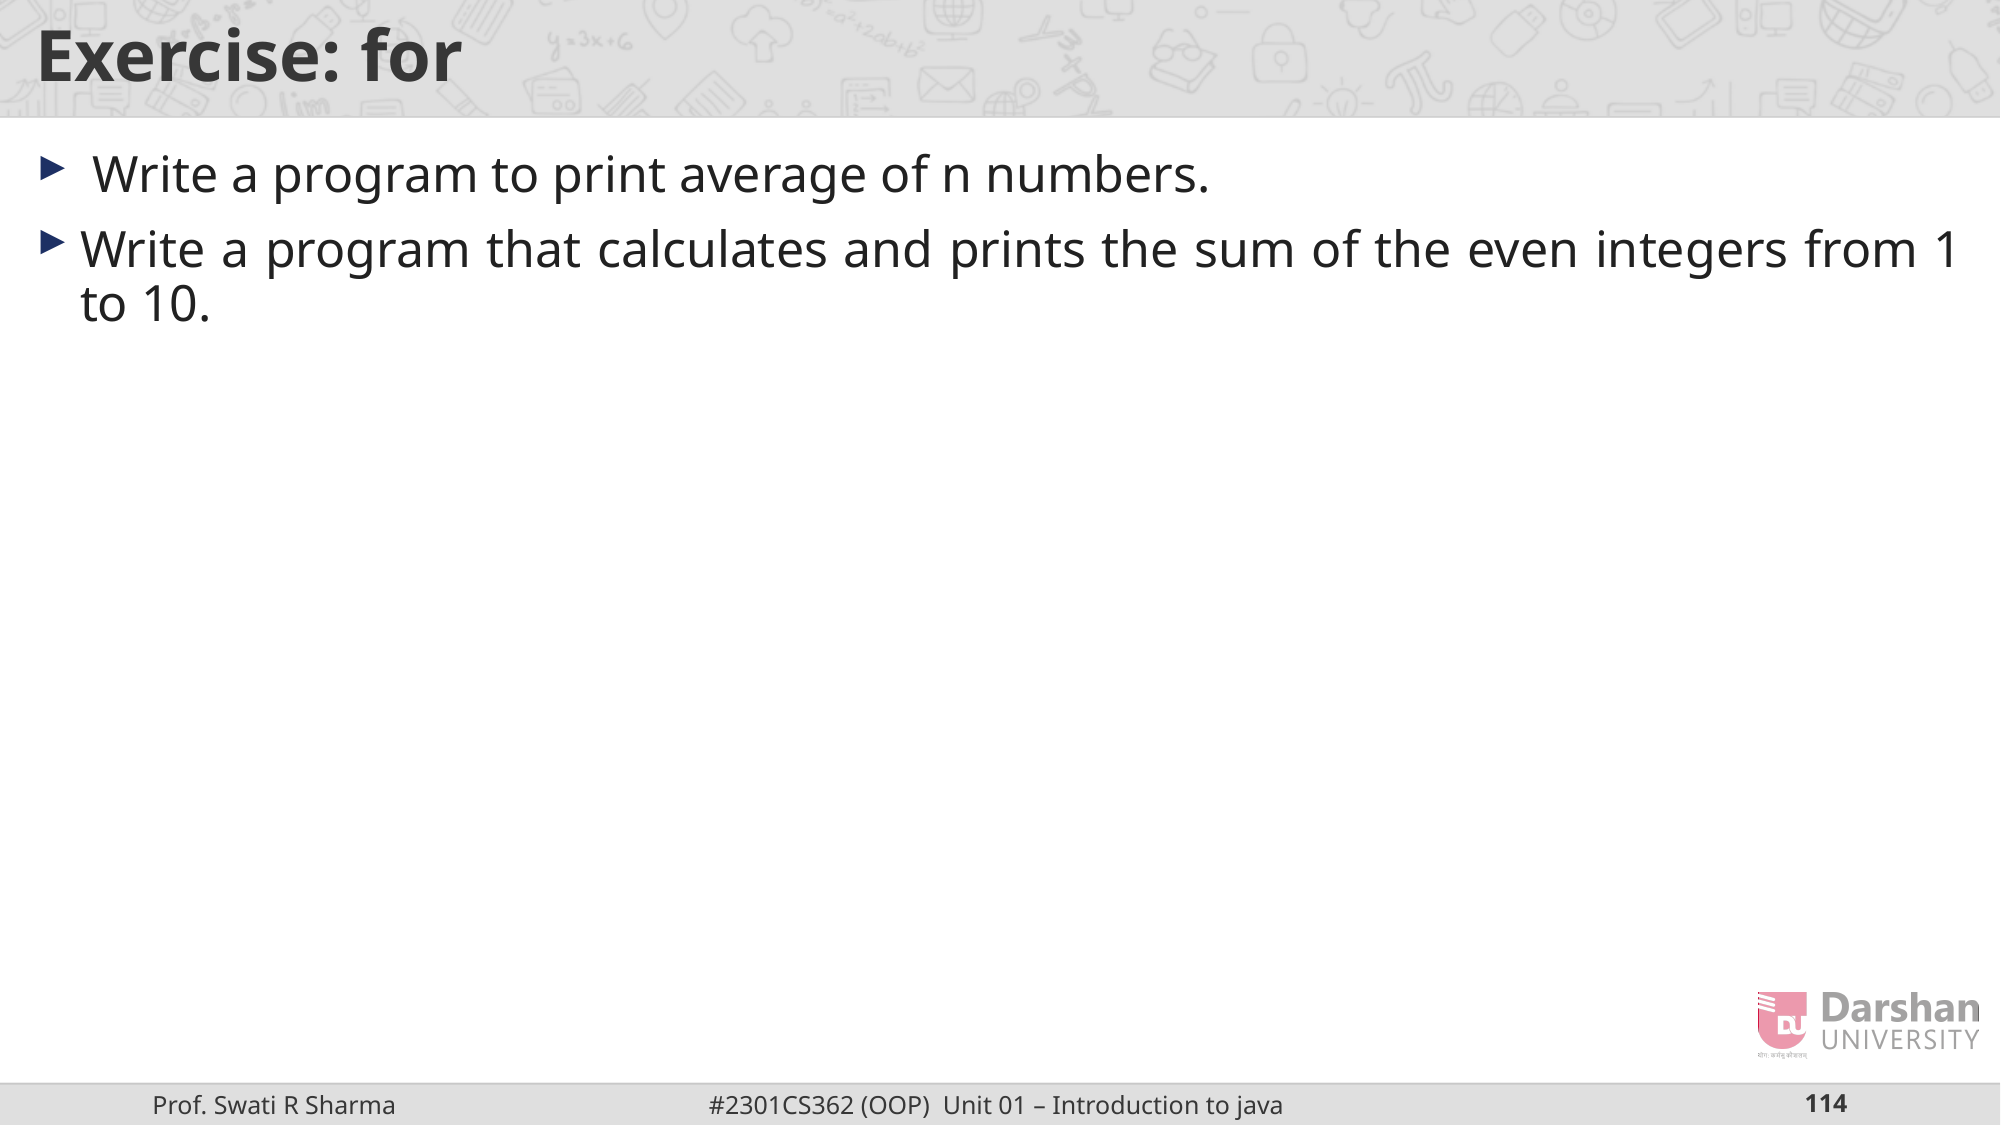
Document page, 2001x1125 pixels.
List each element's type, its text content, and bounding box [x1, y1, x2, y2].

title Exercise: for [0, 0, 2000, 117]
list Write a program to print average of n numbers. Write a program that calculates and prints the sum of the even integers from 1 to 10. [21, 141, 1979, 1059]
